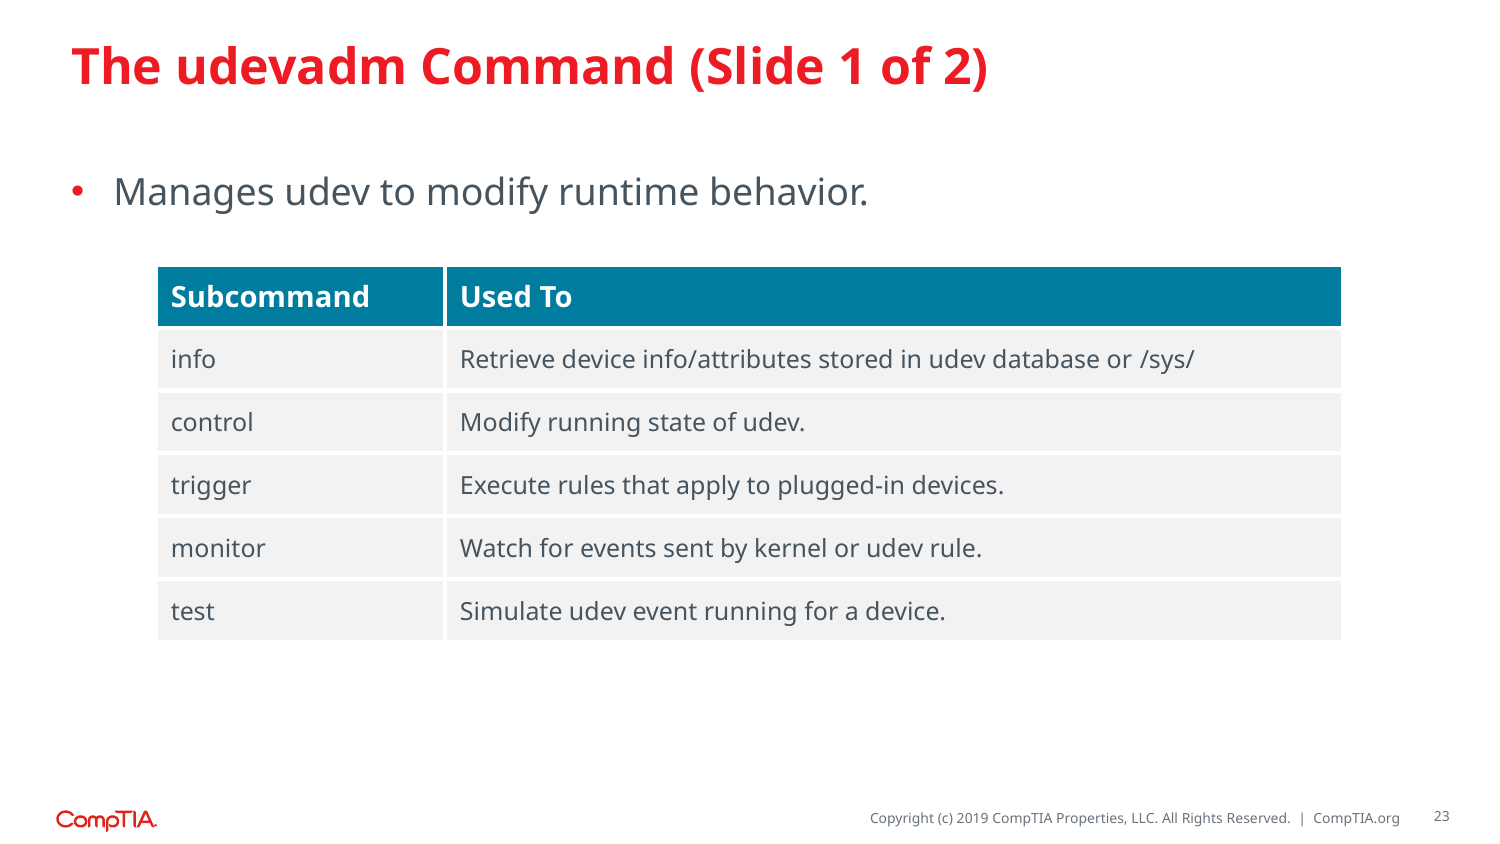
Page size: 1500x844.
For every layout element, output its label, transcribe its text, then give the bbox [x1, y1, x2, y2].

title The udevadm Command (Slide 1 of 2) [56, 12, 1444, 117]
table_cell Retrieve device info/attributes stored in udev database or /sys/ [447, 330, 1341, 388]
table_cell Execute rules that apply to plugged-in devices. [447, 455, 1341, 514]
table_cell control [158, 393, 443, 451]
list Manages udev to modify runtime behavior. [56, 160, 1444, 746]
table_cell Modify running state of udev. [447, 393, 1341, 451]
table_header Used To [447, 267, 1341, 326]
table_cell info [158, 330, 443, 388]
table_cell monitor [158, 518, 443, 577]
table_header Subcommand [158, 267, 443, 326]
table_cell trigger [158, 455, 443, 514]
table_cell Simulate udev event running for a device. [447, 581, 1341, 640]
table_cell Watch for events sent by kernel or udev rule. [447, 518, 1341, 577]
slide_number 23 [1407, 800, 1450, 835]
table_cell test [158, 581, 443, 640]
